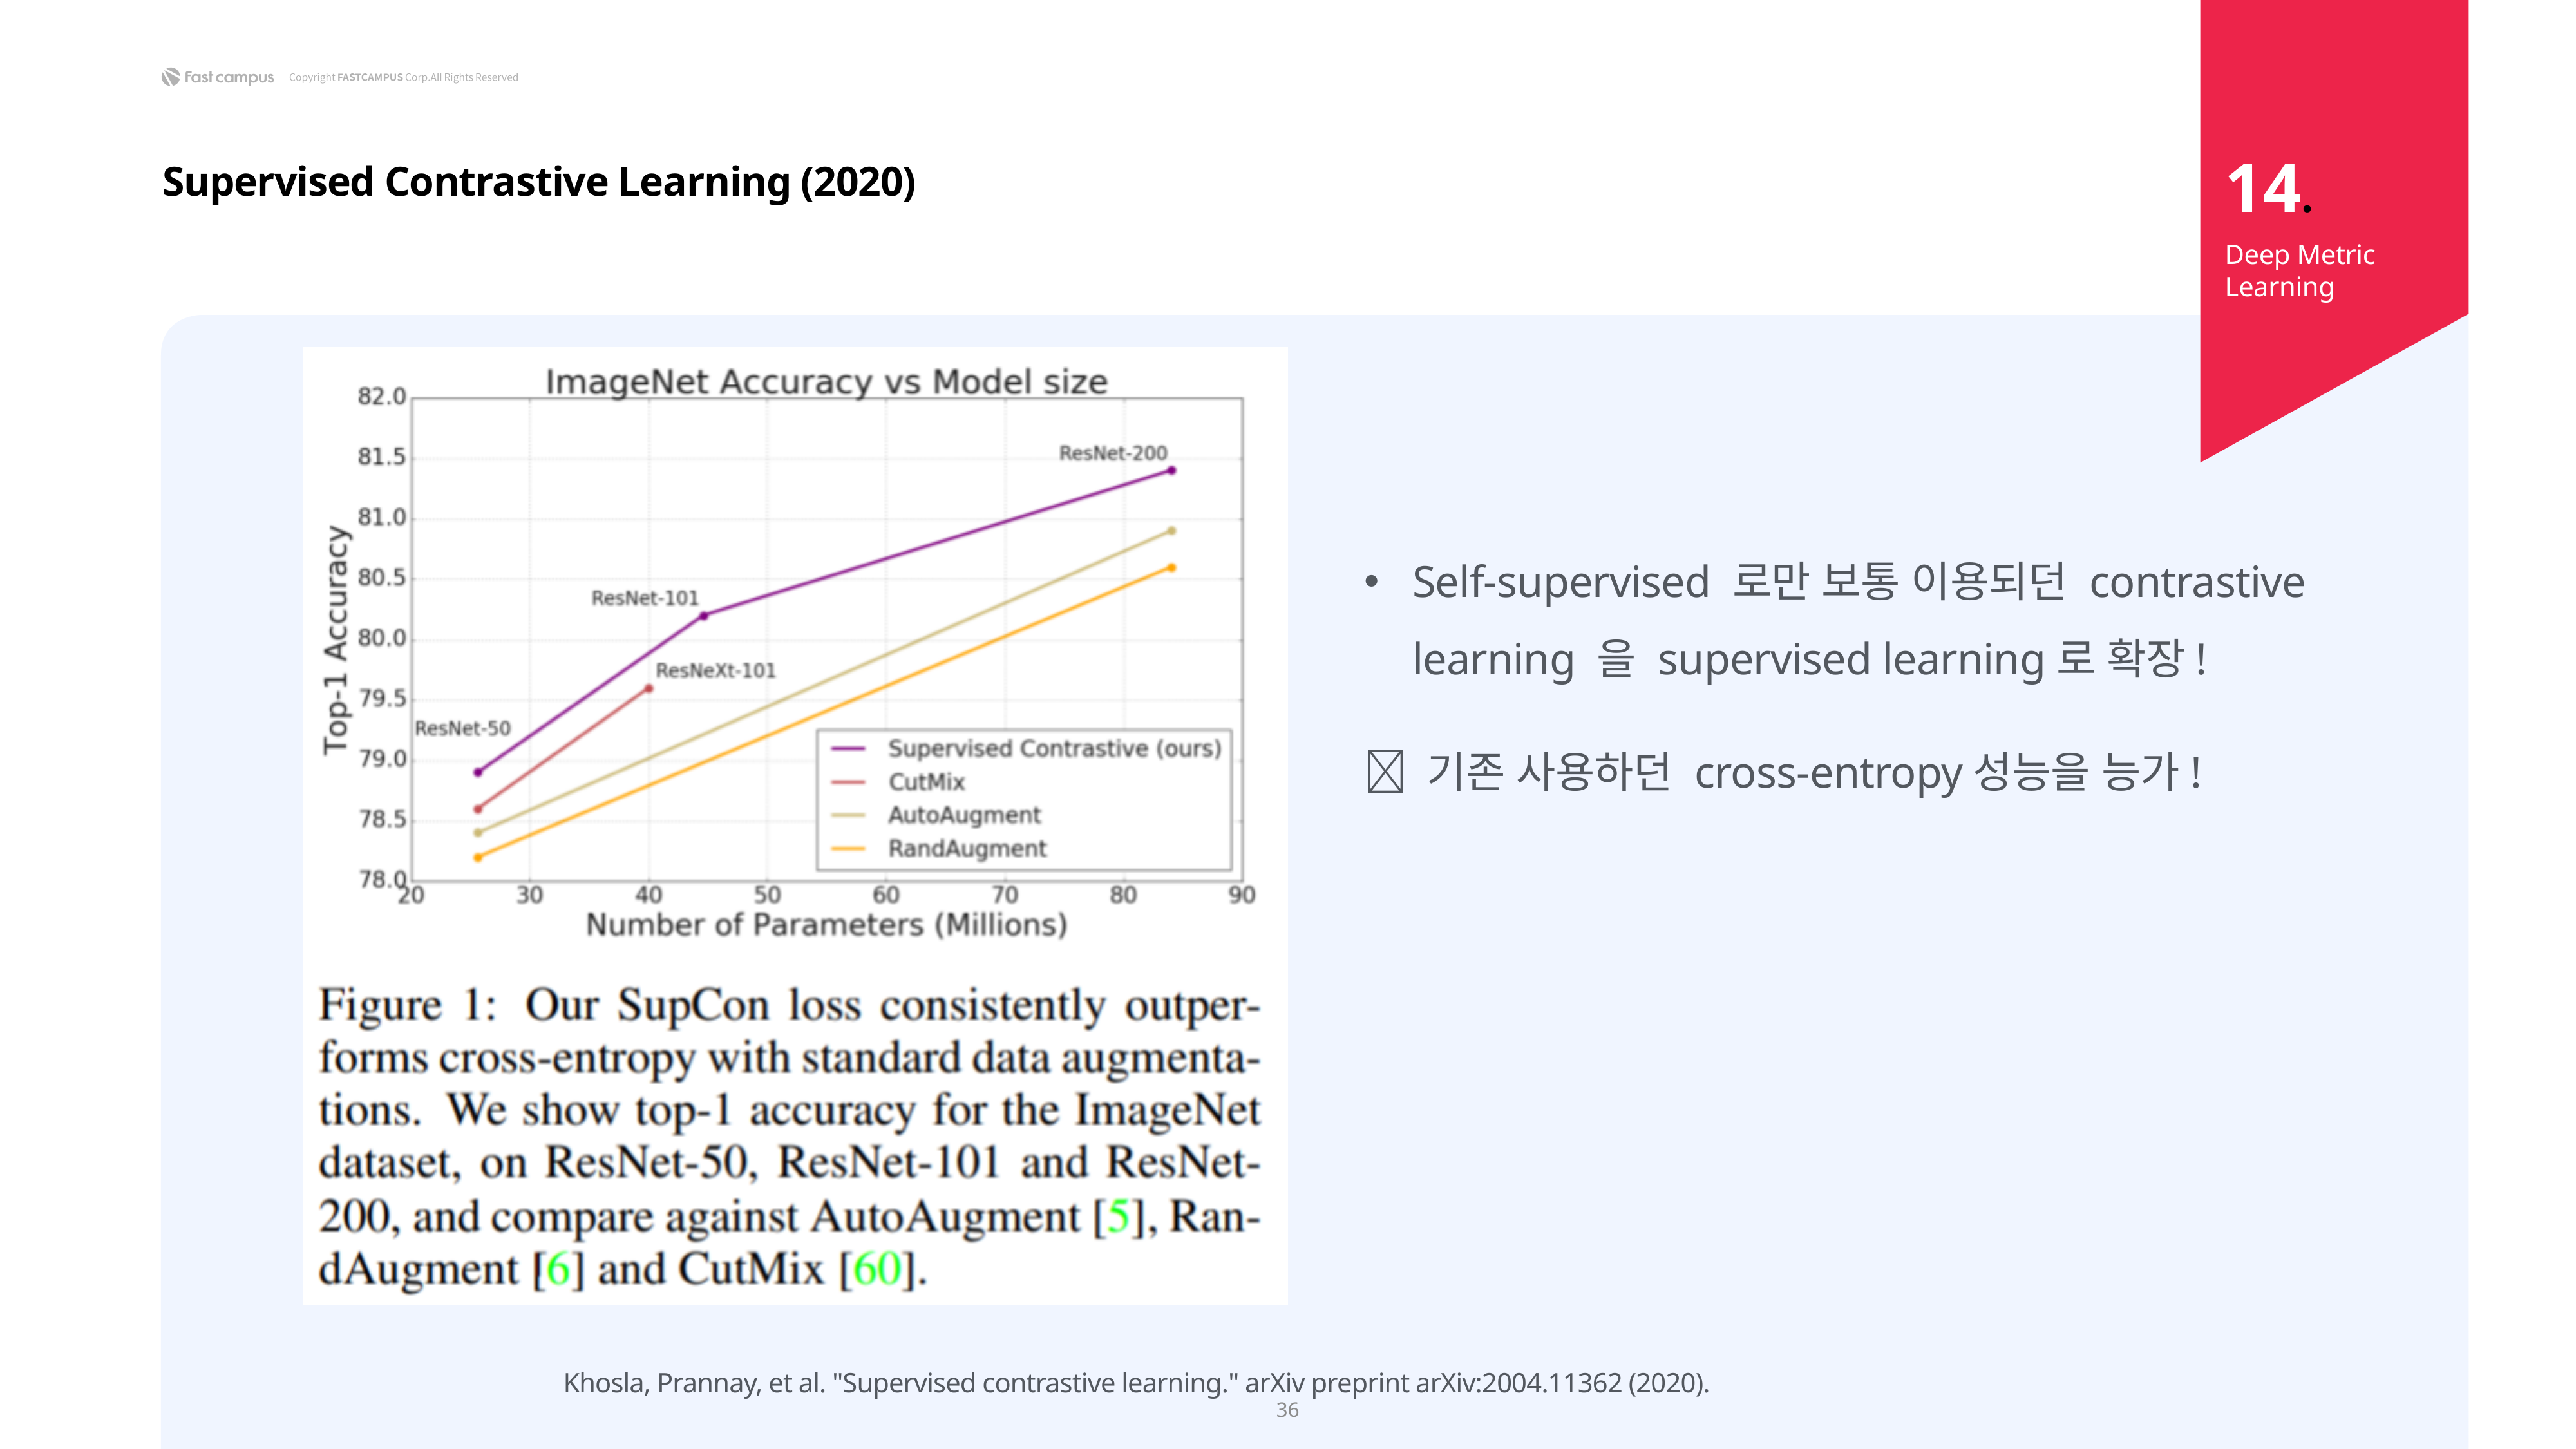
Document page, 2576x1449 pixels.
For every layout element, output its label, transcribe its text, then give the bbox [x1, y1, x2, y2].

text_box Supervised Contrastive Learning (2020) [160, 154, 1904, 205]
slide_number 36 [998, 1403, 1578, 1449]
text_box Deep Metric Learning [2200, 232, 2469, 346]
text_box Self-supervised 로만 보통 이용되던 contrastive learning 을 supervised learning로 확장!  기존 사용하던 cross-entropy성능을 능가! [1354, 524, 2339, 802]
text_box Khosla, Prannay, et al. "Supervised contrastive learning." arXiv preprint arXiv:2004.11362 (2020). [457, 1361, 1719, 1403]
picture [0, 0, 2576, 1449]
text_box 14. [2200, 148, 2469, 232]
